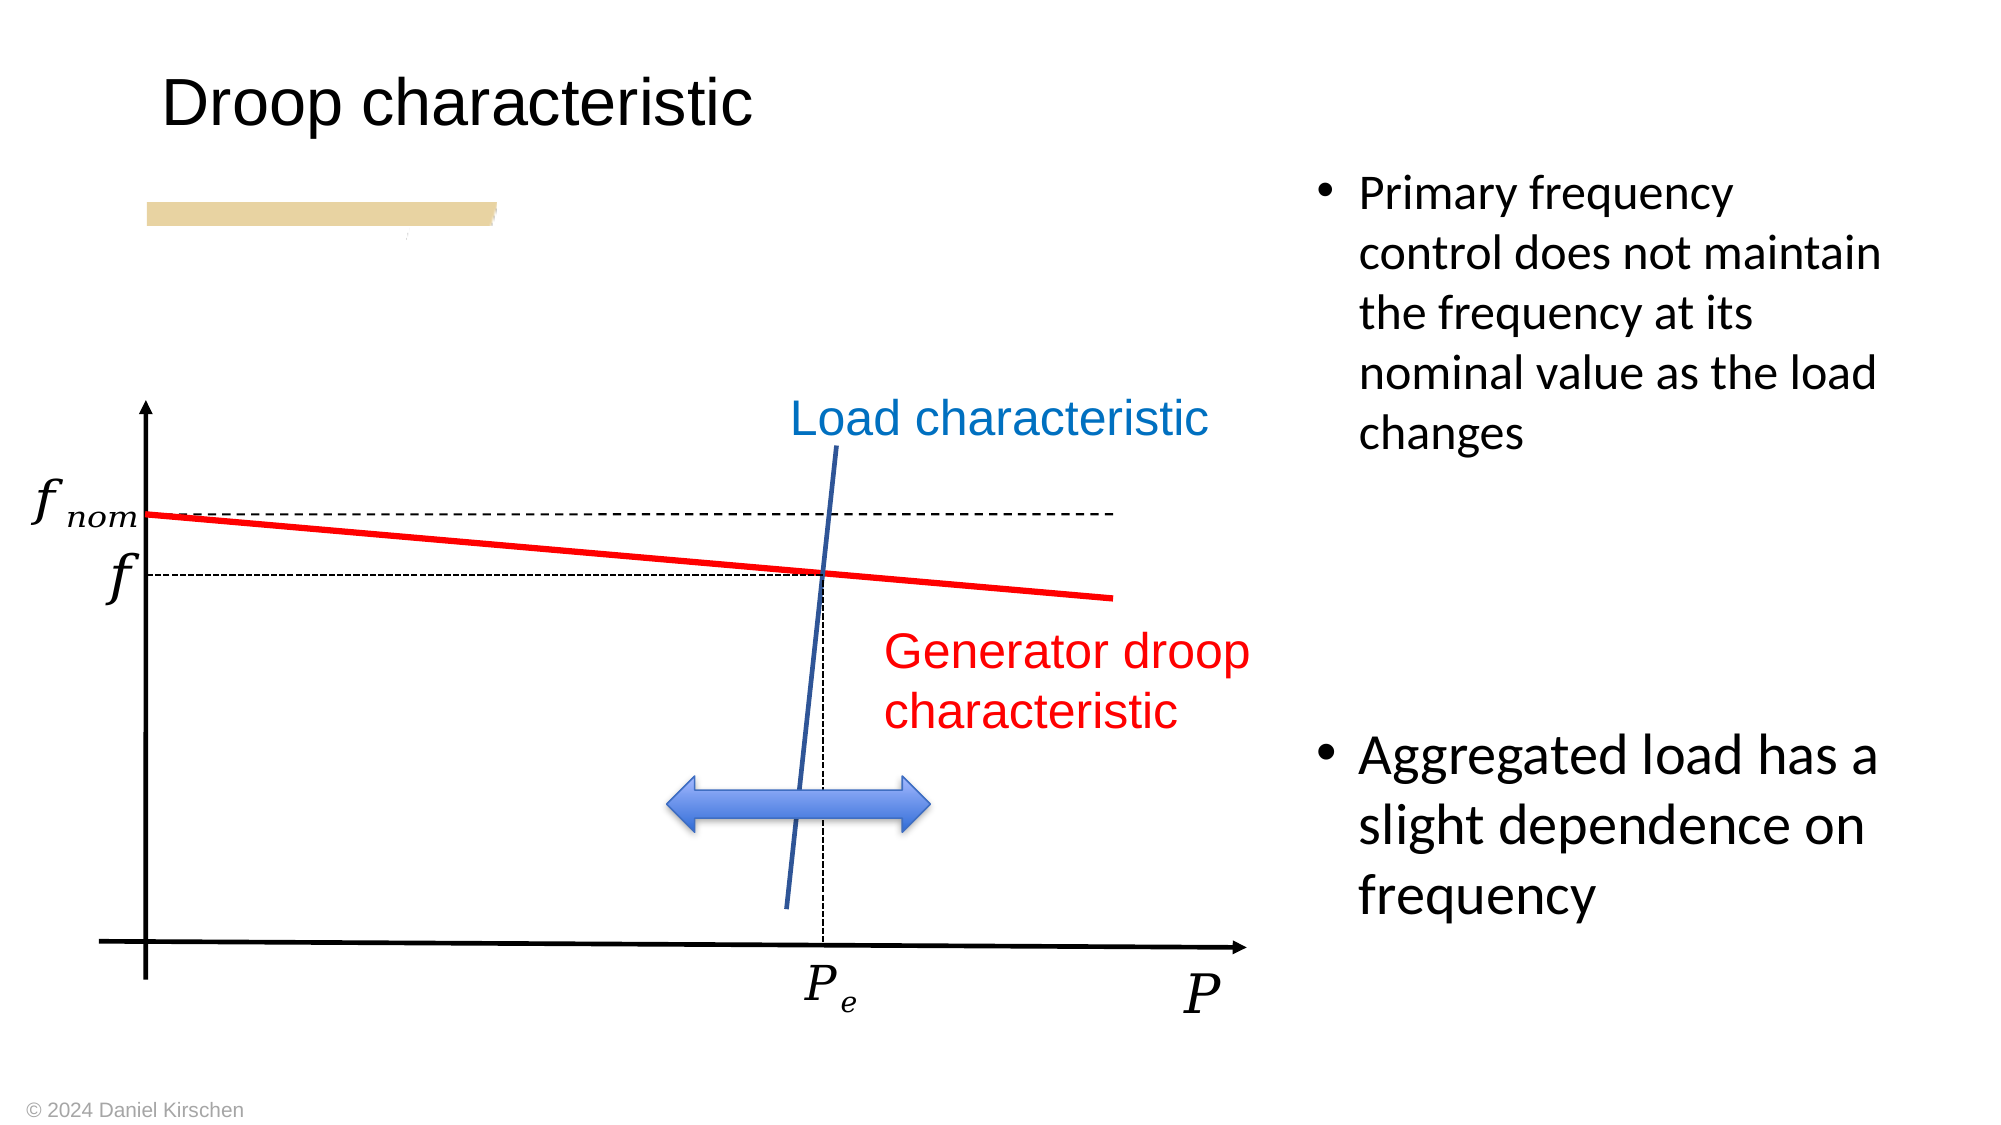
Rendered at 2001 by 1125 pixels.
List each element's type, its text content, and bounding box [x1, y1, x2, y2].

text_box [27, 377, 1283, 1027]
list Droop characteristic [146, 60, 1904, 169]
